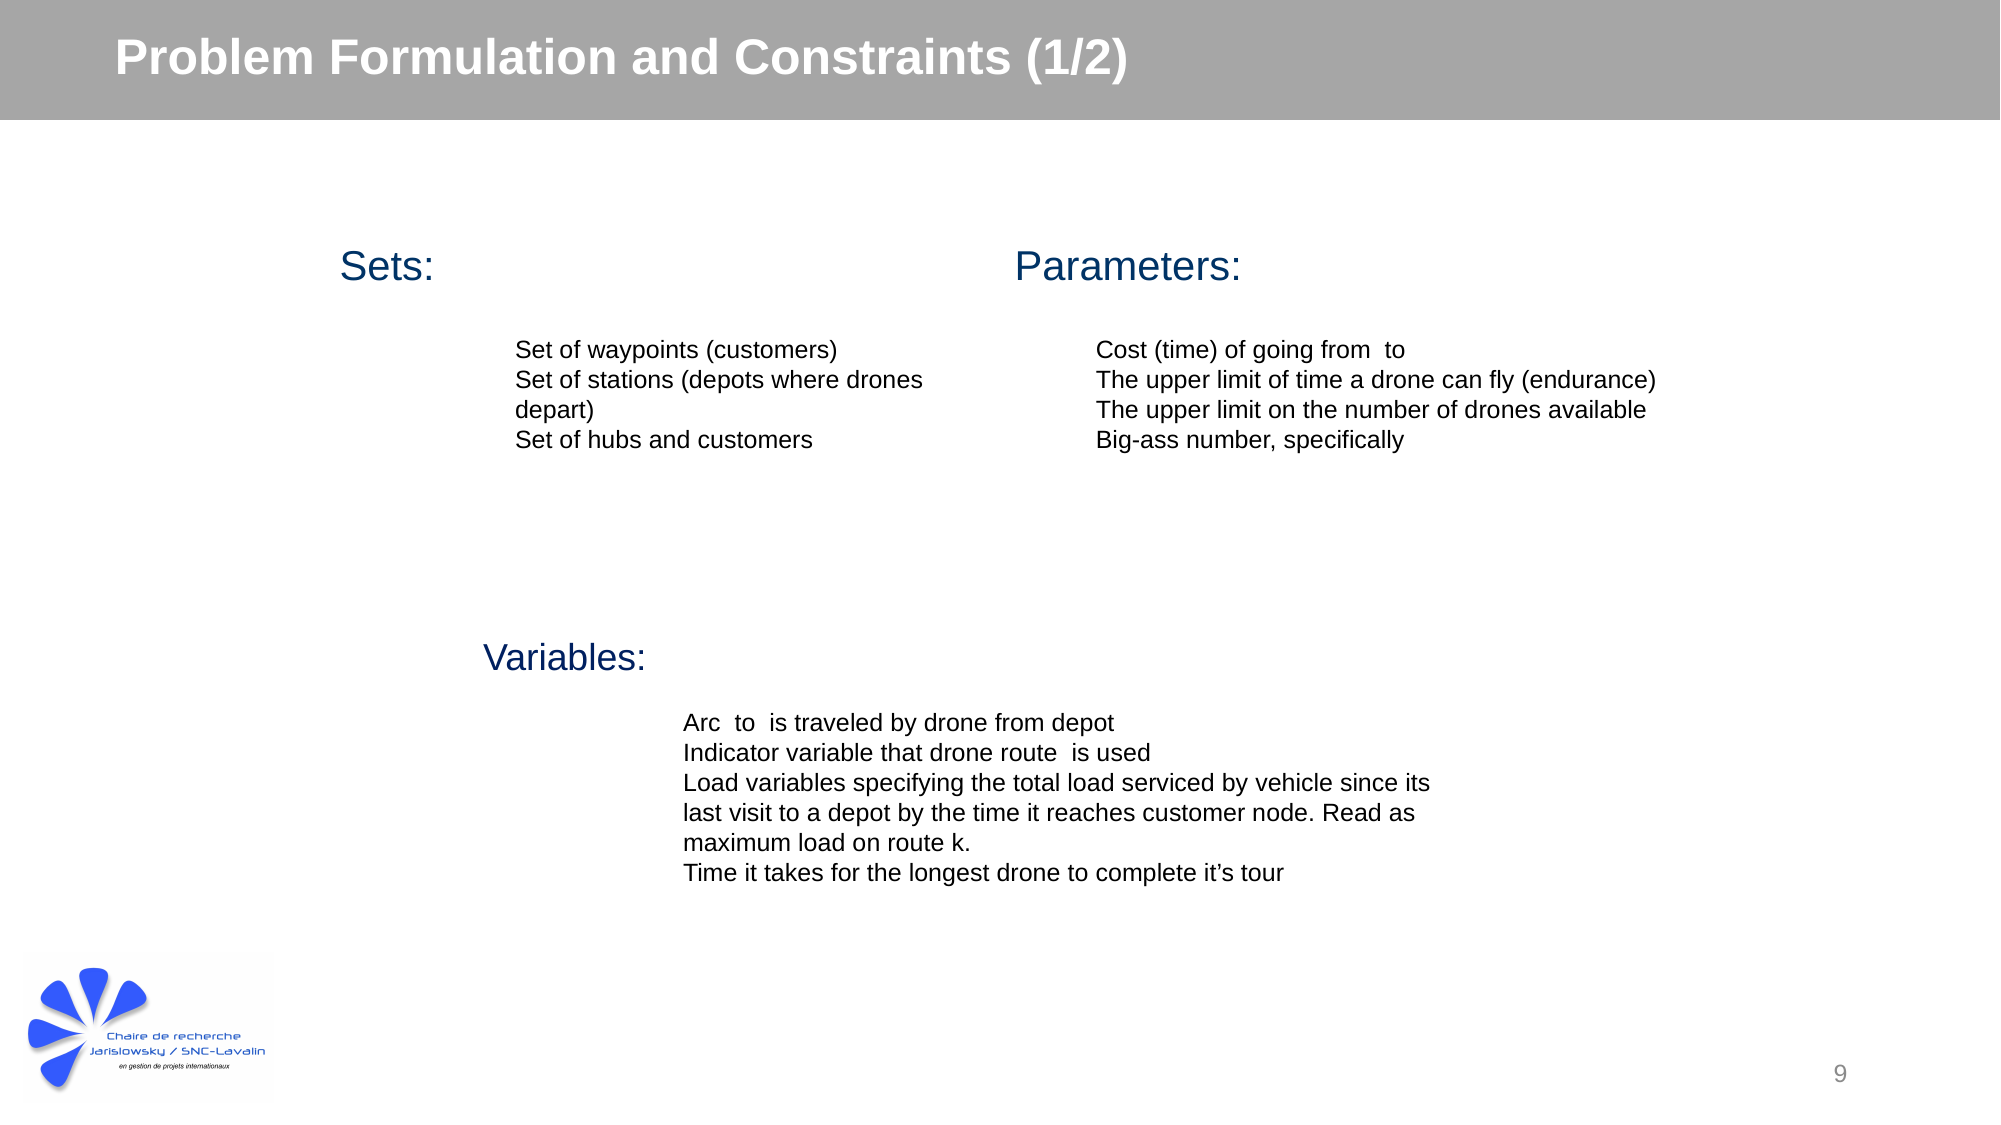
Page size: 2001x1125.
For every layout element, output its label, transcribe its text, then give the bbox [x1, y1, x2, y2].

title Problem Formulation and Constraints (1/2) [99, 11, 1900, 106]
text_box Sets: [324, 231, 999, 946]
slide_number 9 [1412, 1042, 1863, 1103]
text_box Variables: [468, 626, 873, 686]
picture [23, 952, 274, 1103]
text_box Parameters: [999, 231, 1675, 946]
